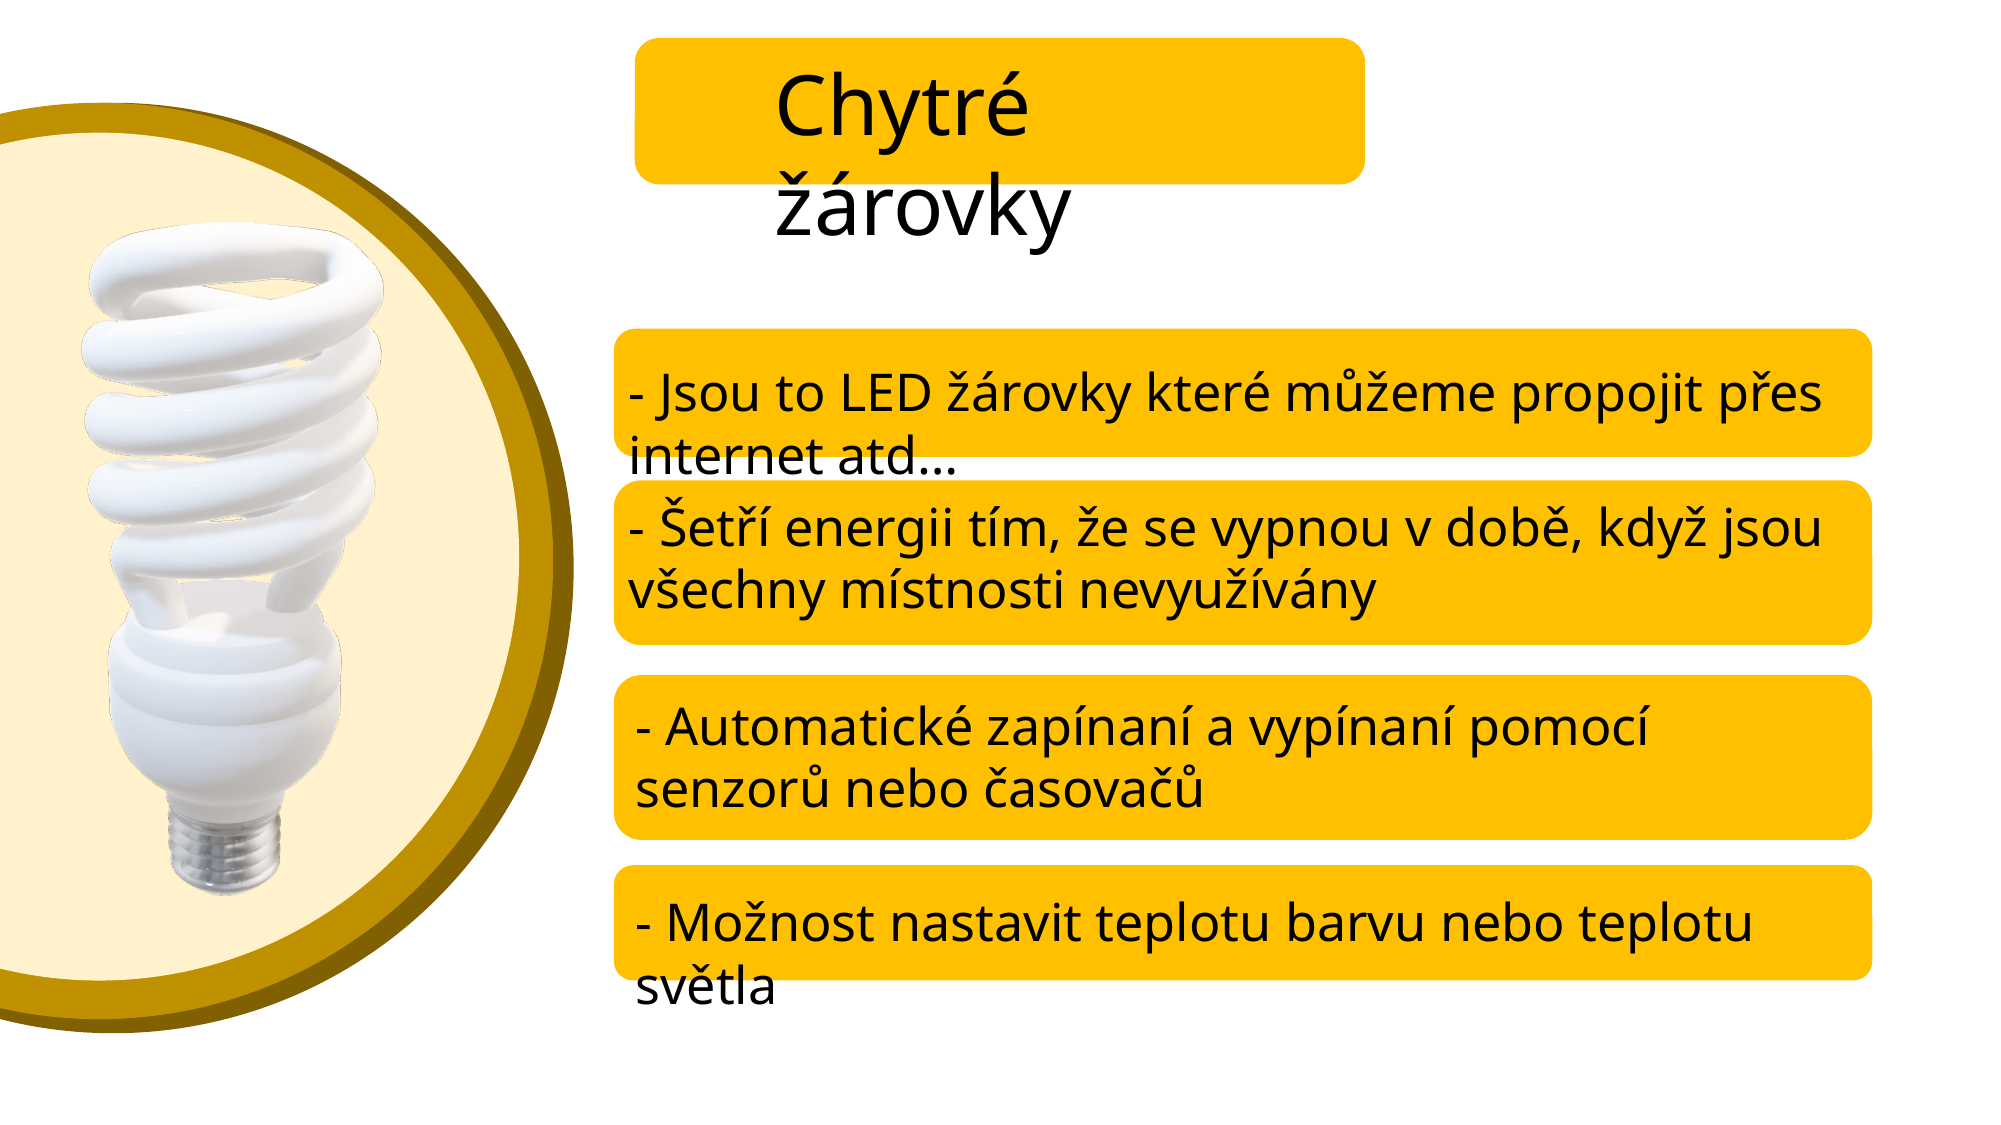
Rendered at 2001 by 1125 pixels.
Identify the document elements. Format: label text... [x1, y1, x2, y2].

text_box [612, 674, 1874, 841]
picture [75, 222, 392, 960]
text_box - Jsou to LED žárovky které můžeme propojit přes internet atd… [613, 352, 1911, 457]
text_box [612, 327, 1874, 438]
text_box - Automatické zapínaní a vypínaní pomocí senzorů nebo časovačů [620, 685, 1866, 791]
text_box [0, 131, 359, 982]
text_box - Možnost nastavit teplotu barvu nebo teplotu světla [620, 882, 1866, 987]
text_box Chytré žárovky [760, 45, 1247, 260]
text_box [0, 101, 555, 913]
text_box [612, 864, 1874, 977]
text_box [392, 251, 521, 862]
text_box [0, 960, 325, 1021]
text_box - Šetří energii tím, že se vypnou v době, když jsou všechny místnosti nevyužívány [613, 486, 1911, 592]
text_box [0, 960, 363, 1035]
text_box [612, 505, 1874, 647]
text_box [633, 36, 1367, 186]
text_box [134, 102, 575, 940]
text_box [623, 479, 1864, 486]
